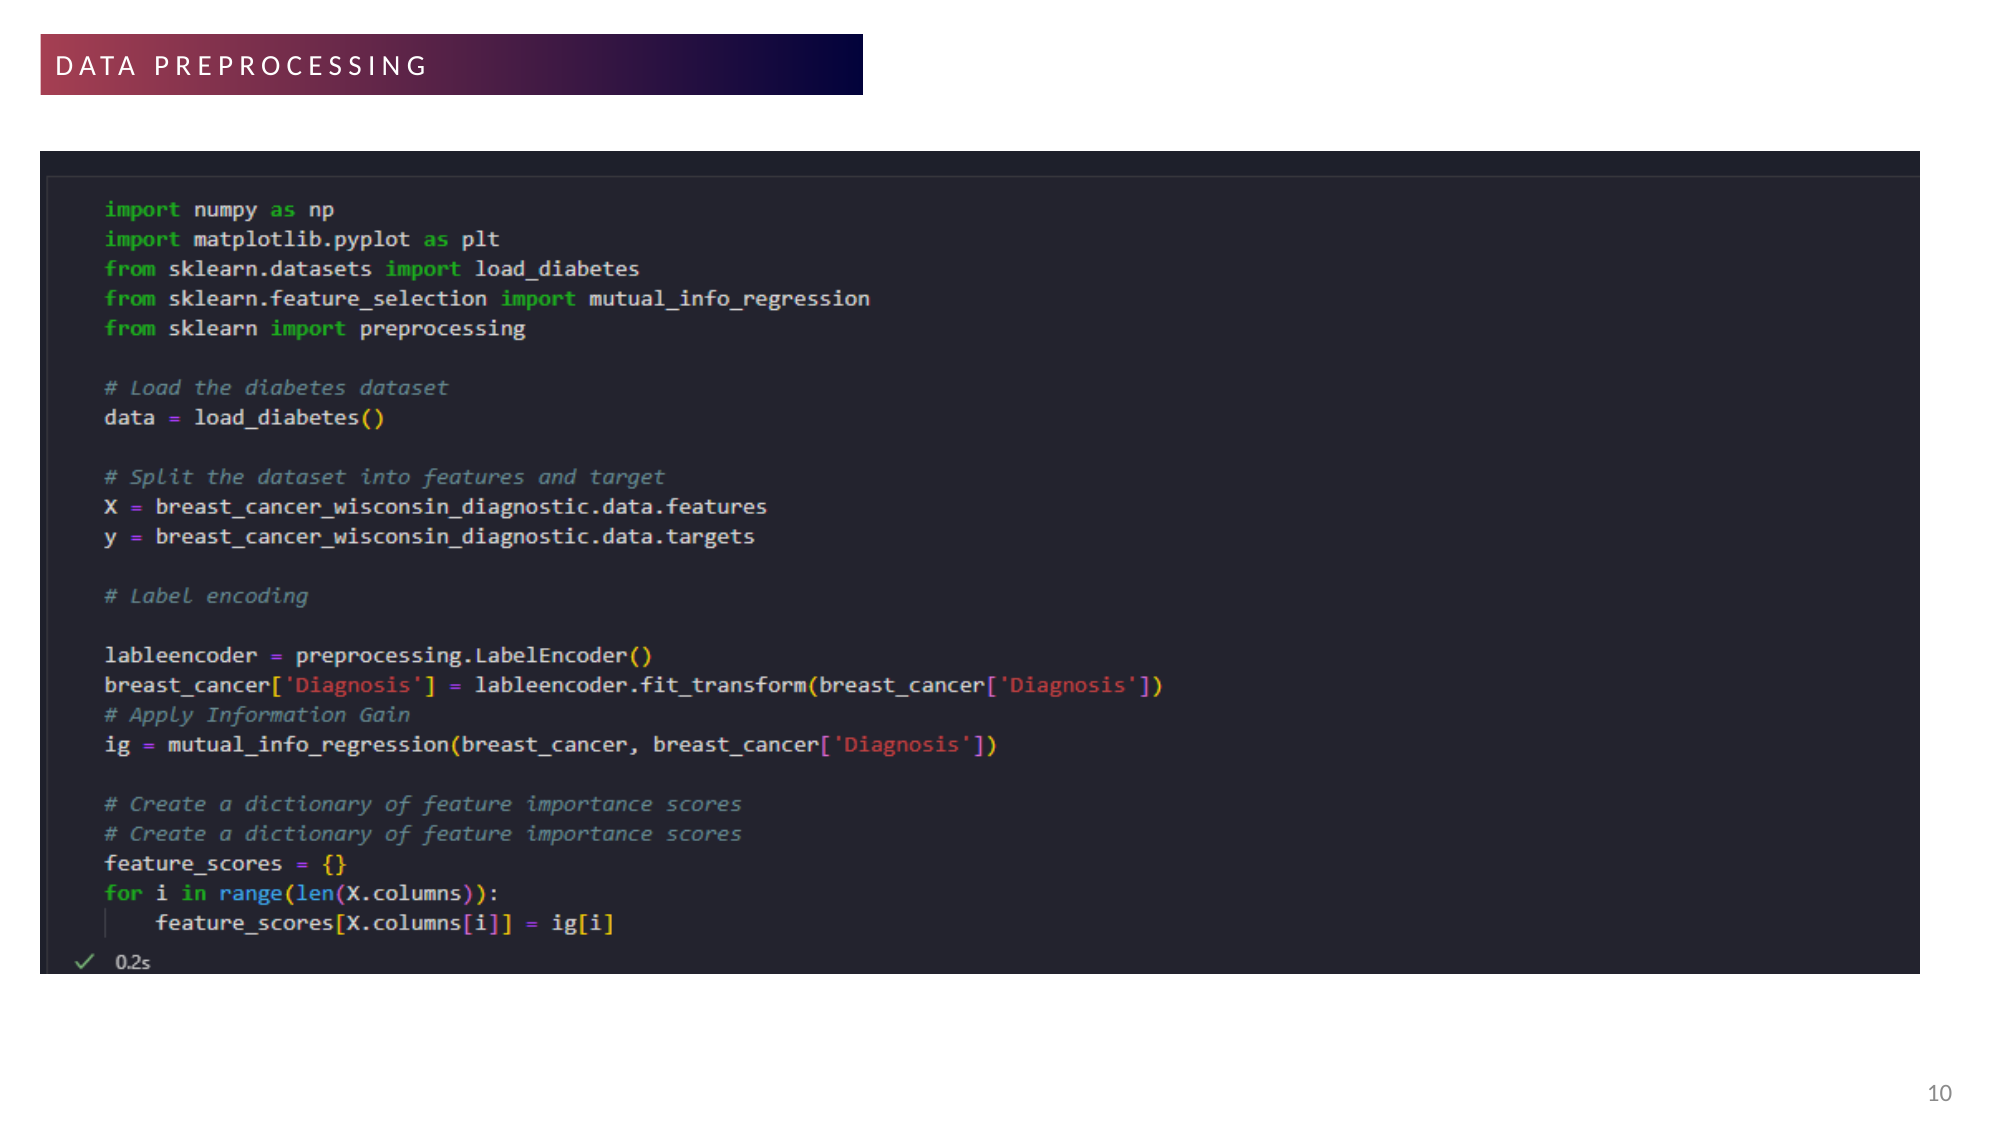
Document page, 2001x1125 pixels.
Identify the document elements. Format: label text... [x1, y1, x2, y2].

picture [40, 151, 1920, 974]
list Data Preprocessing [40, 34, 863, 95]
slide_number 10 [1894, 1061, 1968, 1121]
